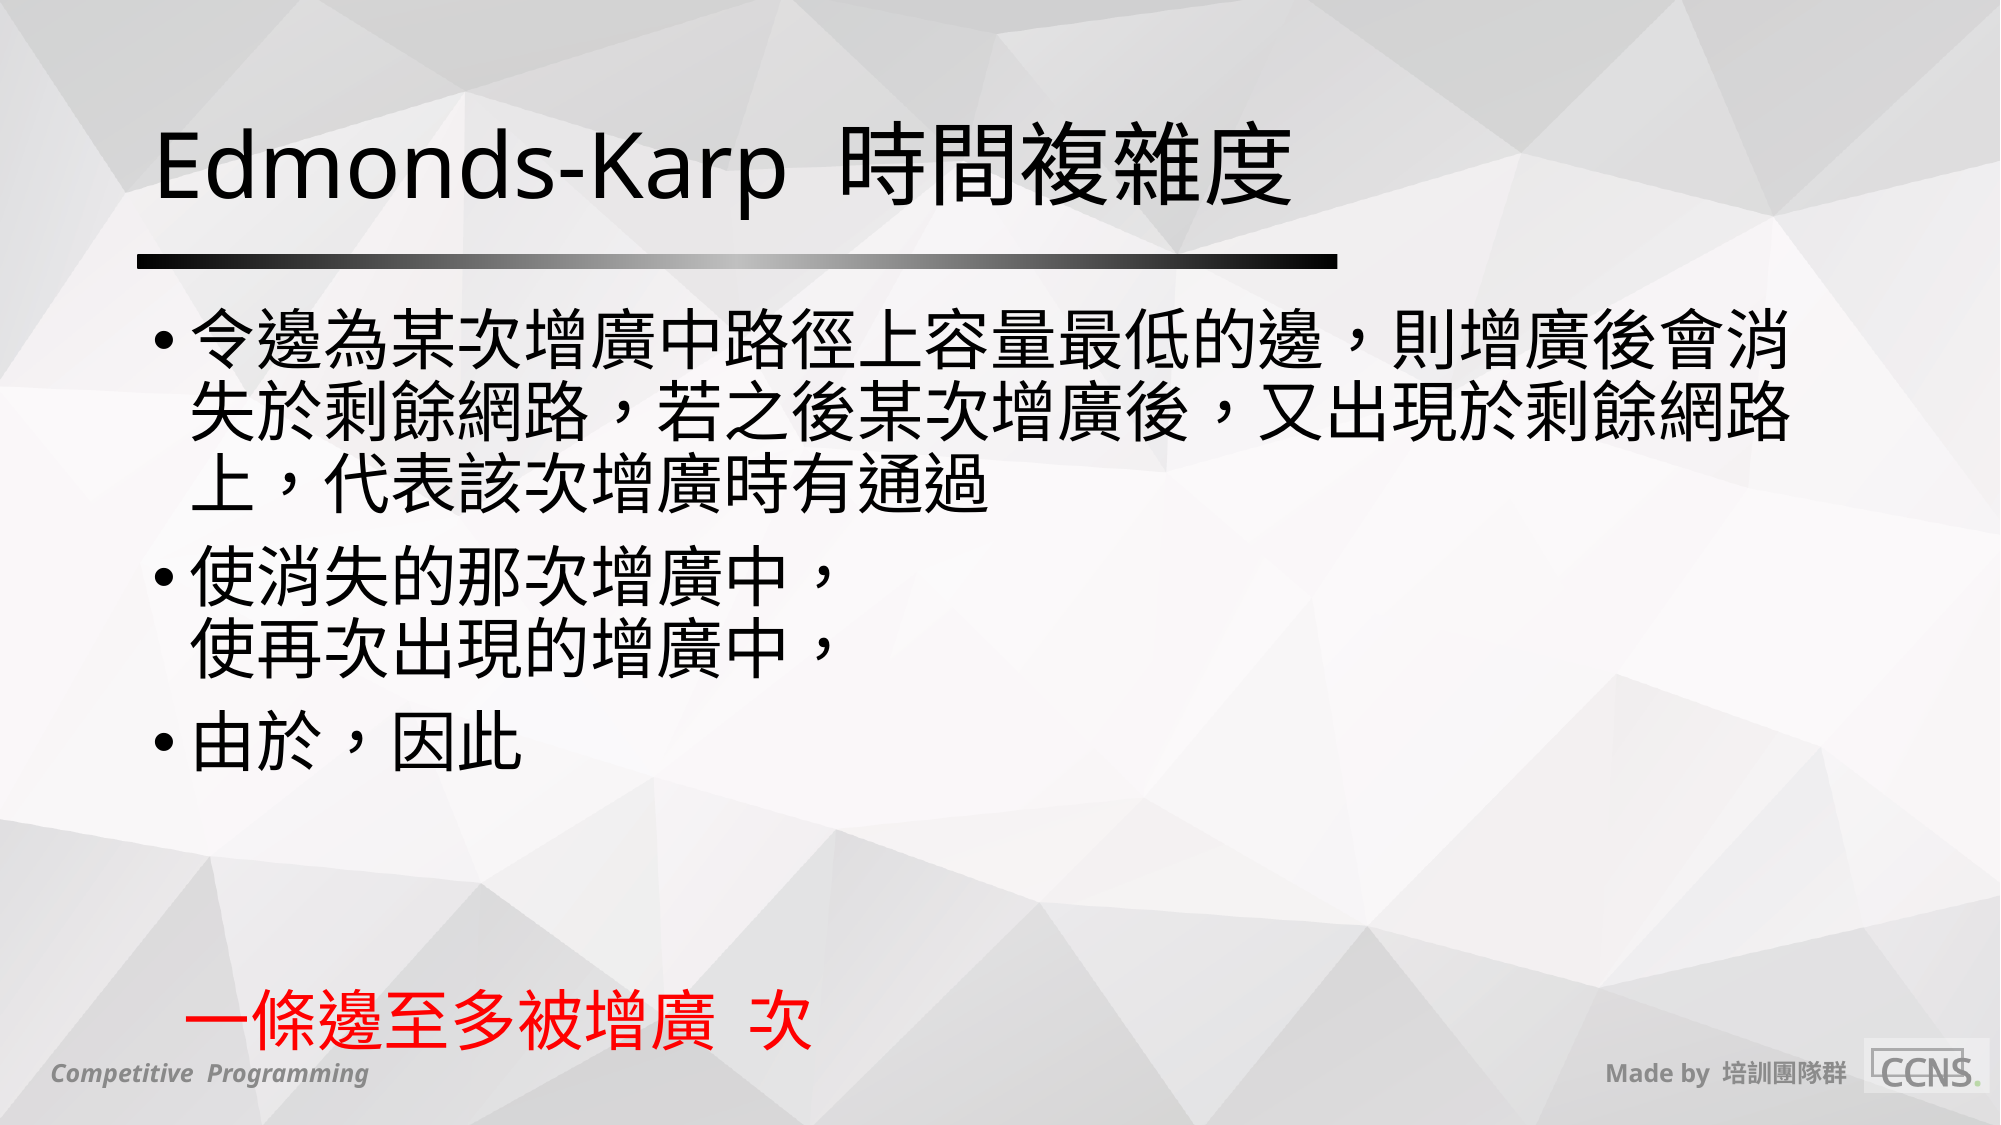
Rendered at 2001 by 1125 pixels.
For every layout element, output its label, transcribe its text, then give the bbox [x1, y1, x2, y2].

title Edmonds-Karp 時間複雜度 [137, 59, 1863, 278]
picture [0, 0, 2000, 1125]
